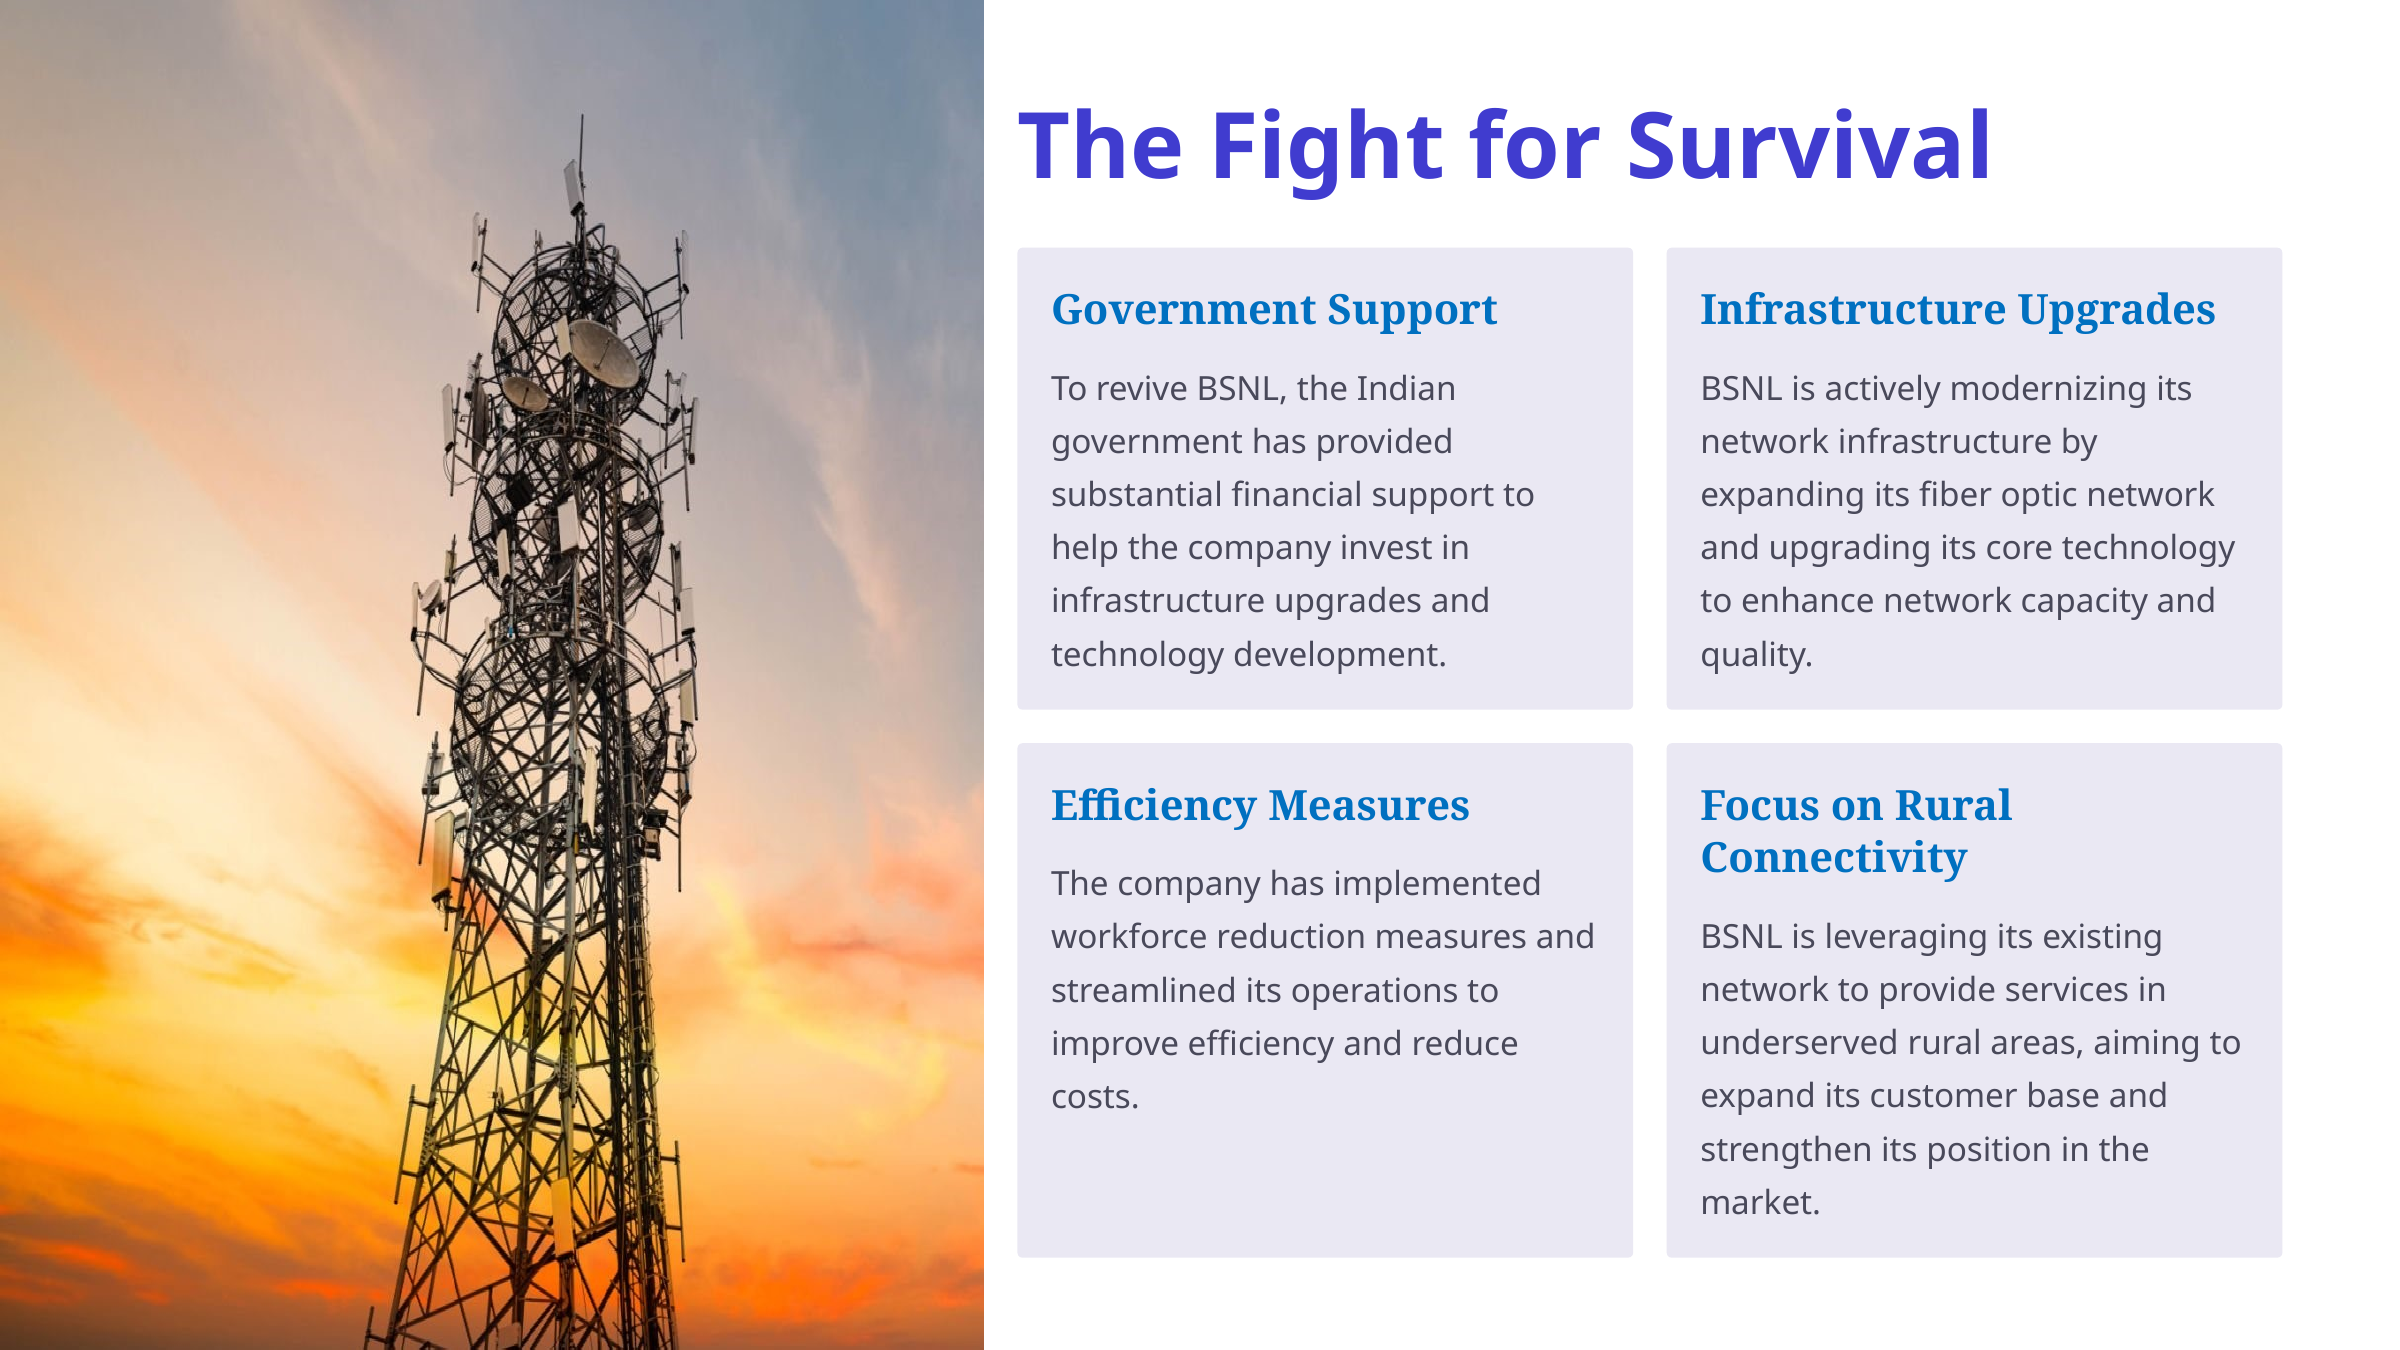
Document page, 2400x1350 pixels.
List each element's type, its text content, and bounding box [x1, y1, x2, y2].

text_box [1666, 743, 2283, 1258]
text_box BSNL is leveraging its existing network to provide services in underserved rural areas, aiming to expand its customer base and strengthen its position in the market. [1700, 901, 2249, 1225]
text_box [1017, 247, 1634, 710]
text_box [1666, 247, 2283, 710]
text_box [1017, 743, 1634, 1258]
text_box The Fight for Survival [1017, 92, 1968, 198]
text_box To revive BSNL, the Indian government has provided substantial financial support to help the company invest in infrastructure upgrades and technology development. [1051, 353, 1600, 677]
text_box Focus on Rural Connectivity [1700, 776, 2249, 882]
text_box Efficiency Measures [1051, 776, 1483, 830]
text_box BSNL is actively modernizing its network infrastructure by expanding its fiber optic network and upgrading its core technology to enhance network capacity and quality. [1700, 353, 2249, 677]
text_box Infrastructure Upgrades [1700, 281, 2216, 334]
text_box The company has implemented workforce reduction measures and streamlined its operations to improve efficiency and reduce costs. [1051, 849, 1600, 1118]
picture [0, 0, 984, 1350]
text_box Government Support [1051, 281, 1514, 334]
